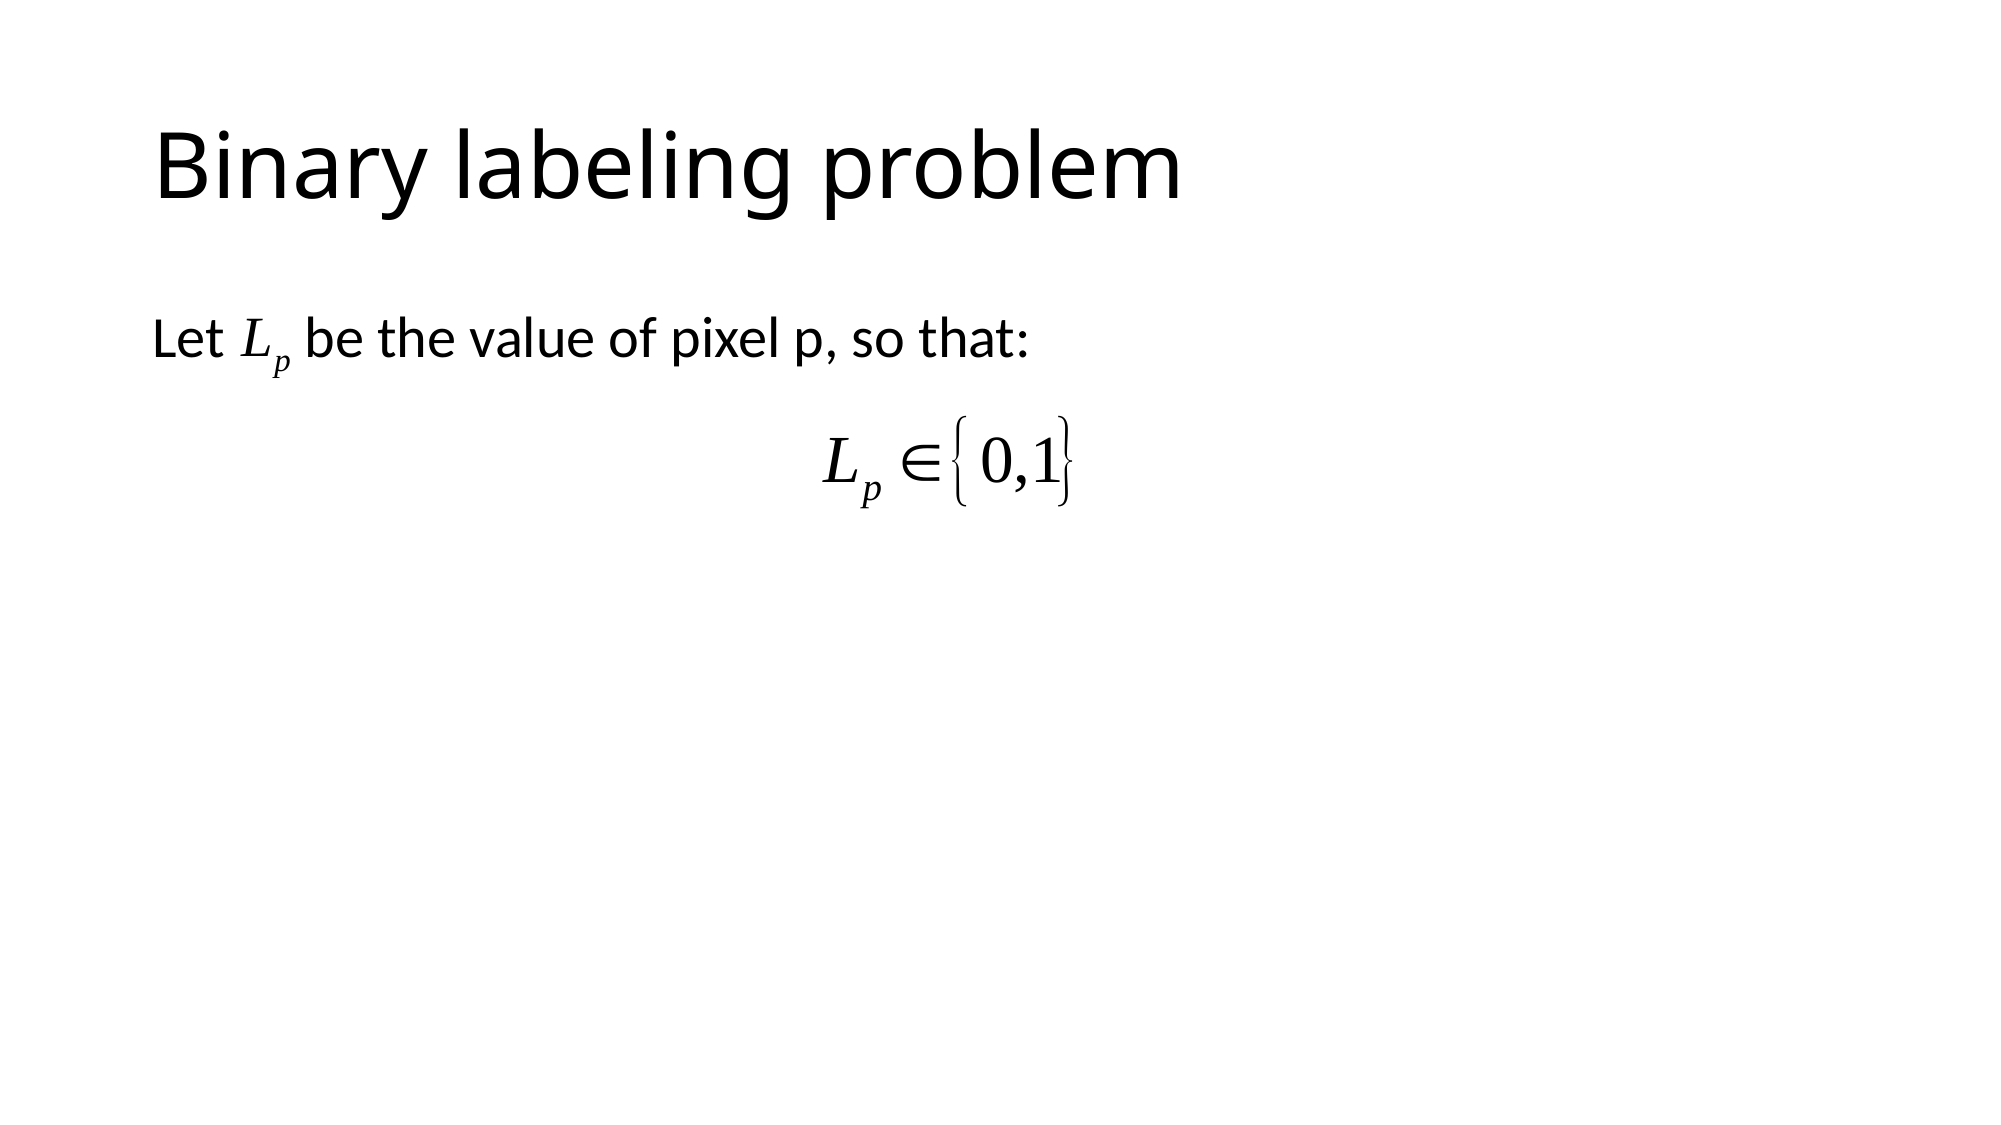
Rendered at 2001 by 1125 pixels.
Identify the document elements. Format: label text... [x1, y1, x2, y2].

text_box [230, 299, 302, 390]
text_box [811, 410, 1097, 523]
title Binary labeling problem [137, 59, 1863, 278]
list Let be the value of pixel p, so that: [137, 299, 1863, 1014]
